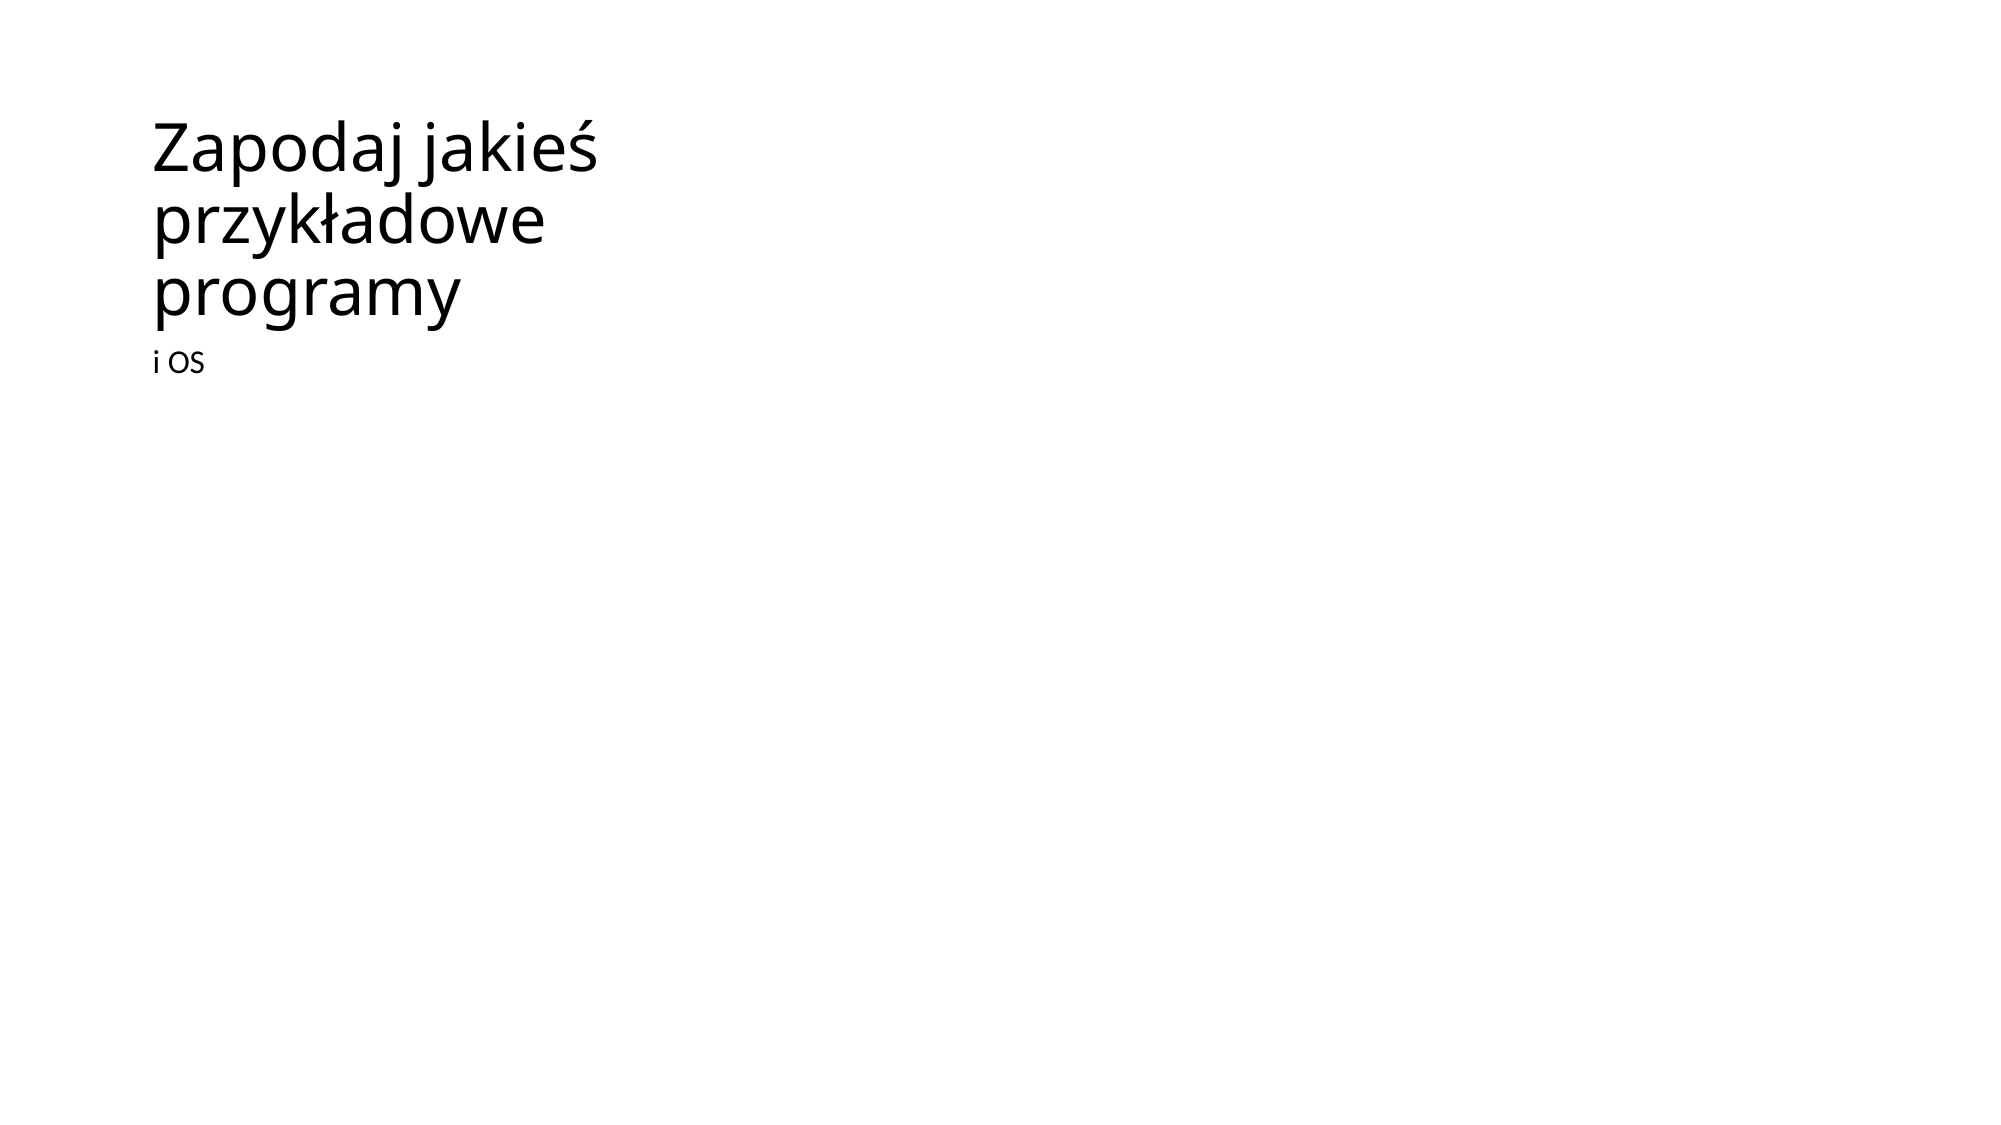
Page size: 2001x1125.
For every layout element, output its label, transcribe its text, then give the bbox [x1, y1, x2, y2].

title Zapodaj jakieś przykładowe programy [137, 75, 783, 337]
list i OS [137, 337, 783, 963]
